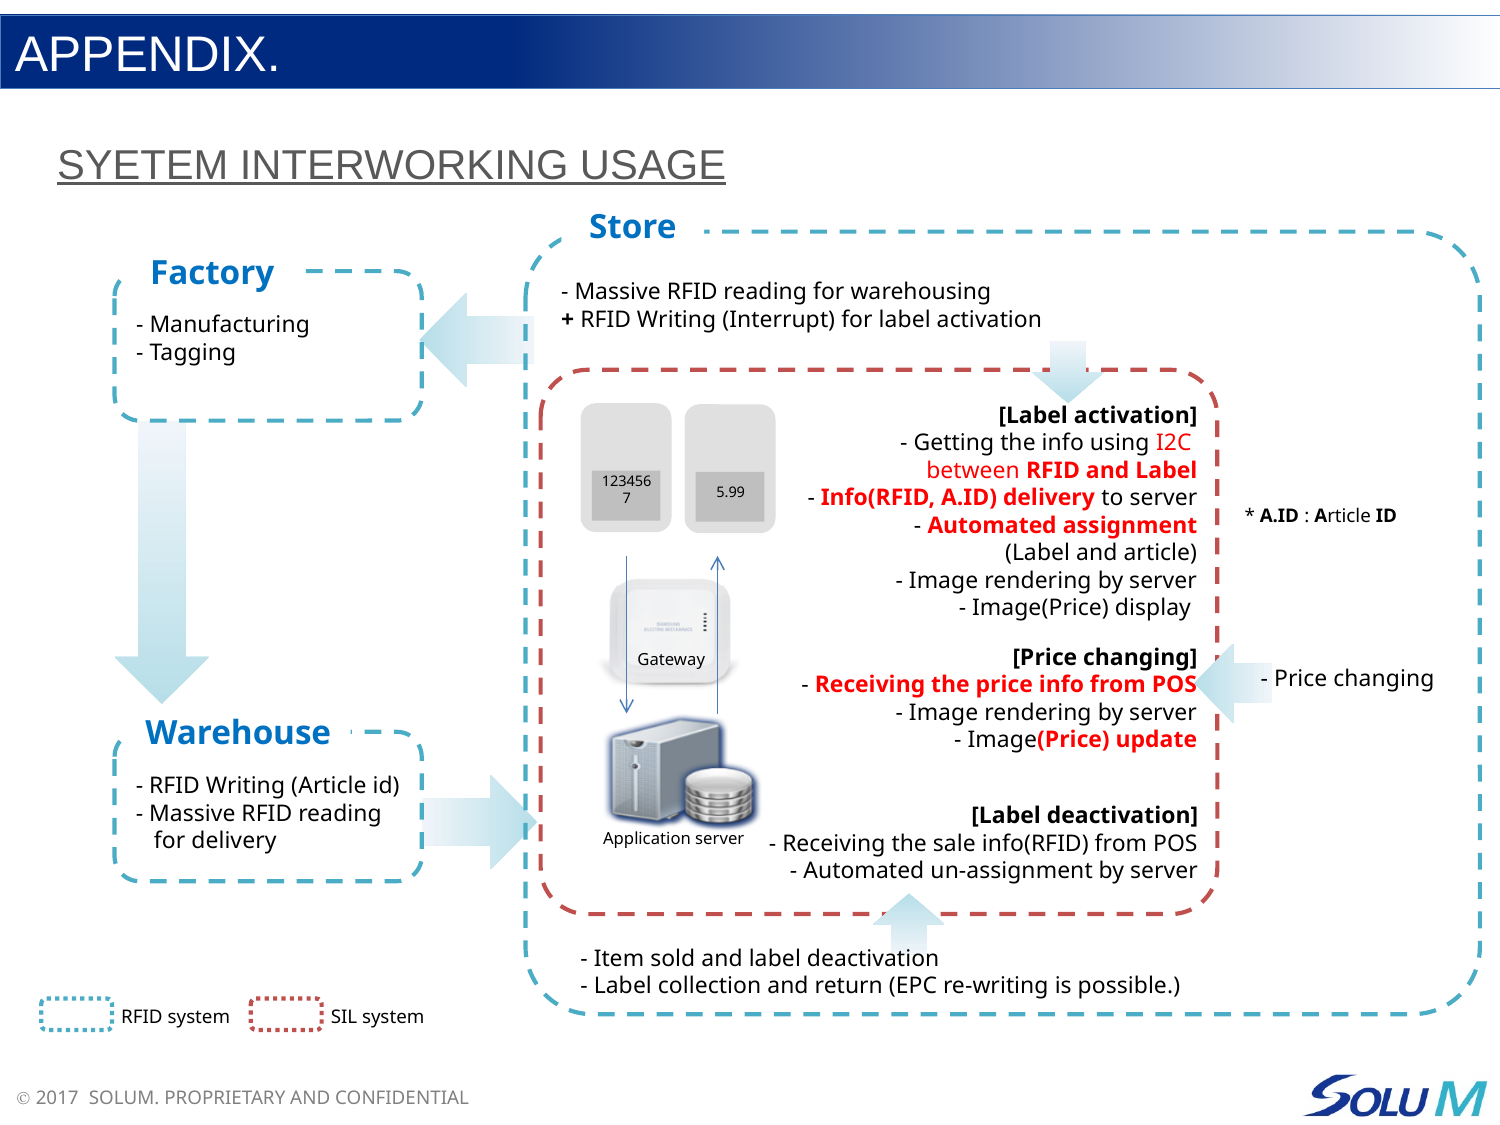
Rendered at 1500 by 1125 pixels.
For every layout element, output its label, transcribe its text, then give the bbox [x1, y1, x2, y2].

text_box Warehouse [126, 704, 351, 759]
text_box APPENDIX. [0, 13, 1500, 90]
text_box [112, 421, 211, 704]
text_box SYETEM INTERWORKING USAGE [42, 130, 916, 196]
picture [1296, 1071, 1495, 1121]
text_box [112, 269, 424, 423]
text_box Factory [126, 243, 299, 299]
text_box - Manufacturing - Tagging [121, 302, 387, 373]
text_box [39, 996, 110, 1033]
text_box SIL system [316, 997, 440, 1035]
text_box [112, 729, 424, 884]
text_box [525, 197, 1481, 1022]
text_box RFID system [106, 997, 245, 1035]
text_box [422, 290, 520, 389]
text_box - RFID Writing (Article id) - Massive RFID reading for delivery [121, 763, 420, 861]
text_box [422, 772, 520, 872]
text_box [248, 996, 319, 1033]
